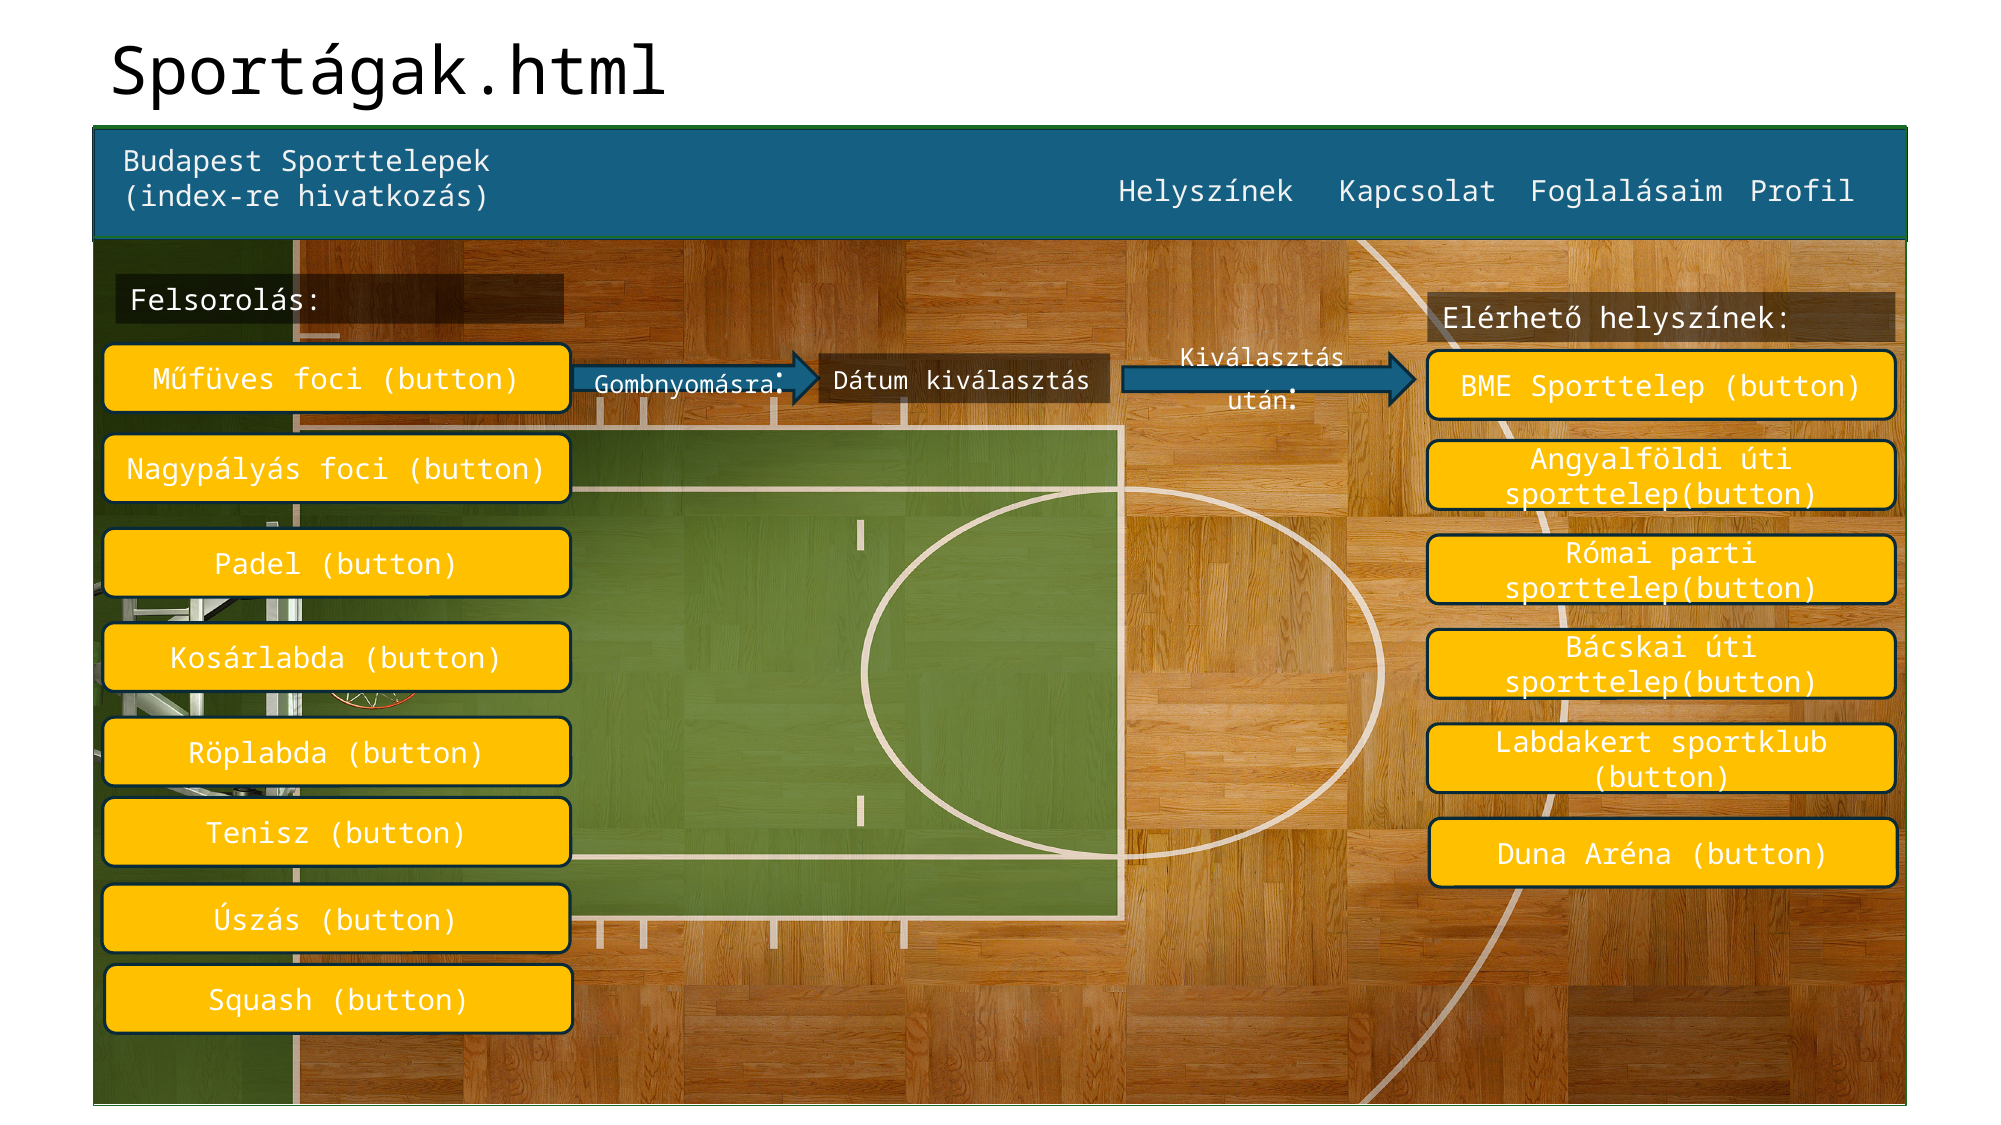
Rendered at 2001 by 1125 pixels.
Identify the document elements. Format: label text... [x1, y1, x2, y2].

title Sportágak.html [93, 19, 794, 125]
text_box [93, 125, 1907, 1106]
